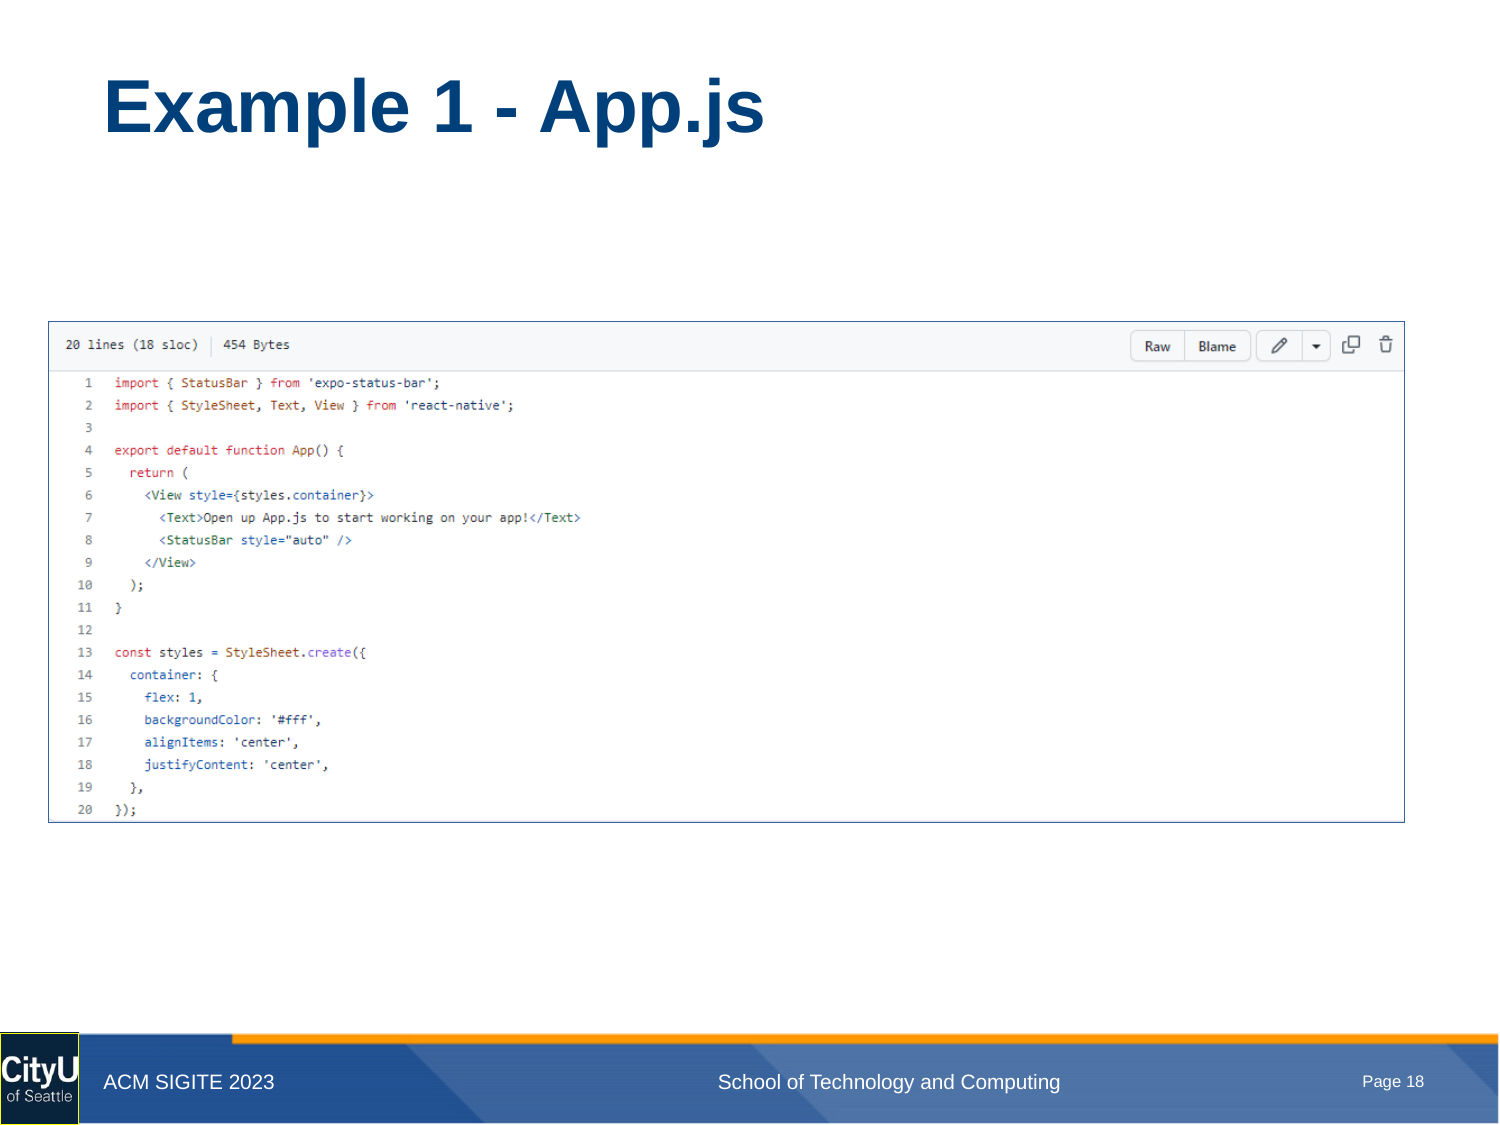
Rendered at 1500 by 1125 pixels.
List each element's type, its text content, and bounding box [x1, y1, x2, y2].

picture [1, 1034, 78, 1124]
picture [0, 1032, 1500, 1125]
picture [48, 321, 1405, 823]
title Example 1 - App.js [88, 49, 1451, 213]
